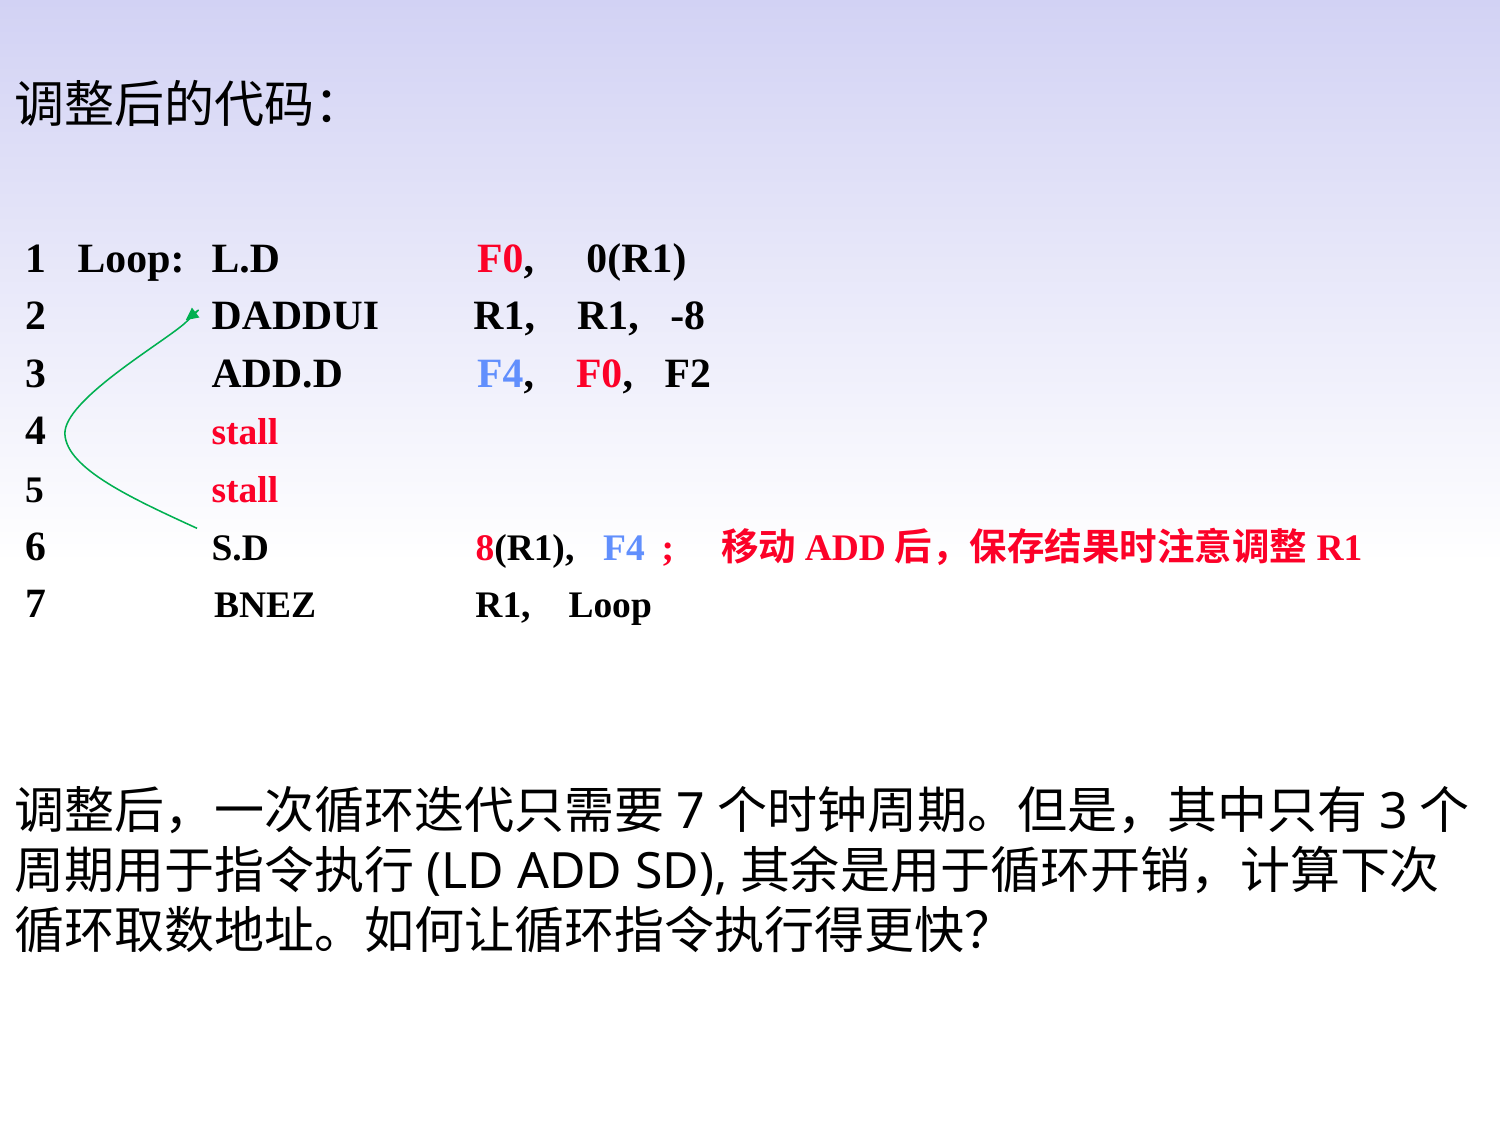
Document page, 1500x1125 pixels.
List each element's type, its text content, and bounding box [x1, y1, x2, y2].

text_box [64, 307, 200, 529]
text_box 1 Loop: L.D F0, 0(R1) 2 DADDUI R1, R1, -8 3 ADD.D F4, F0, F2 4 stall 5 stall 6 S.D 8(R1), F4 ; 移动ADD后，保存结果时注意调整R1 7 BNEZ R1, Loop [0, 229, 1500, 683]
text_box 调整后的代码： [0, 64, 1209, 140]
text_box 调整后，一次循环迭代只需要7个时钟周期。但是，其中只有3个周期用于指令执行(LD ADD SD),其余是用于循环开销，计算下次循环取数地址。如何让循环指令执行得更快？ [0, 771, 1500, 967]
